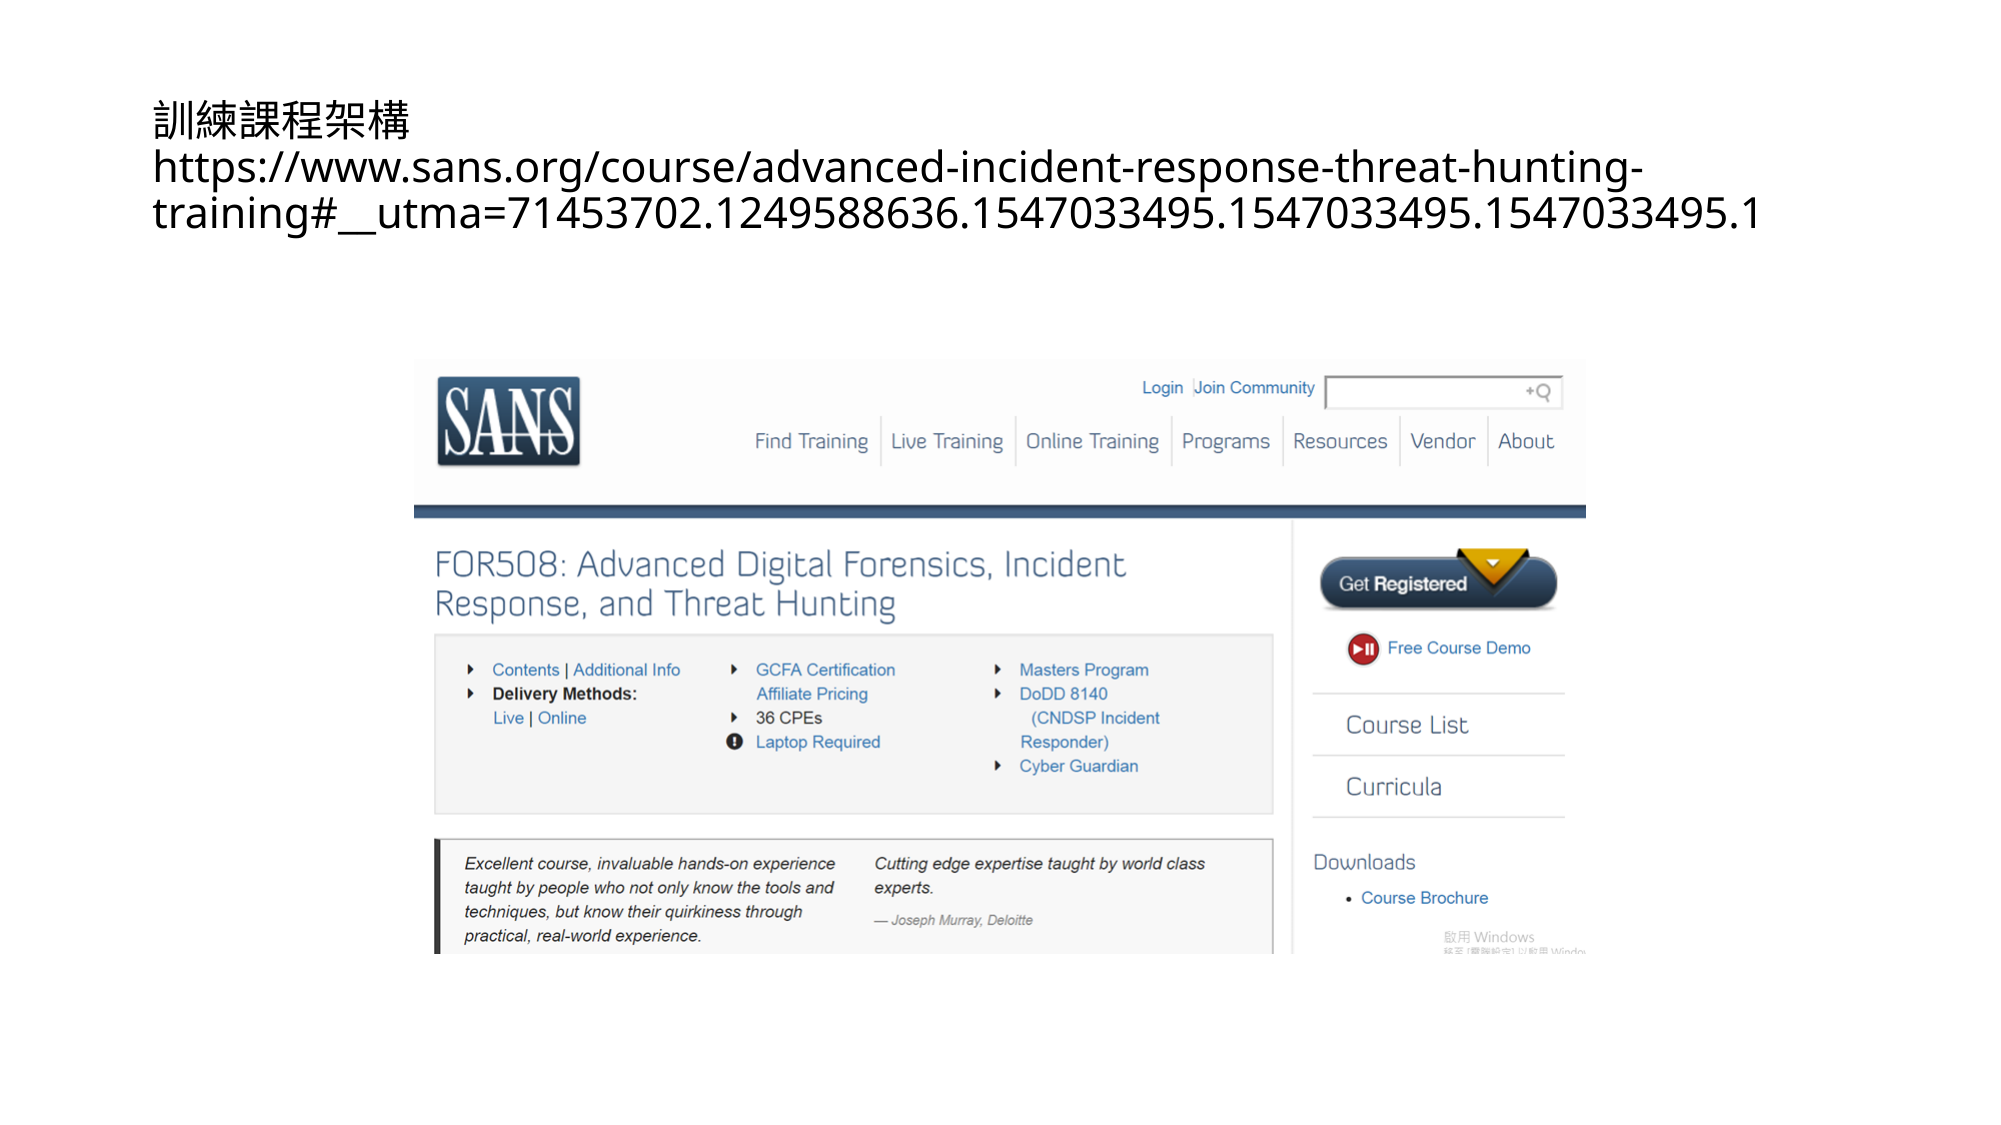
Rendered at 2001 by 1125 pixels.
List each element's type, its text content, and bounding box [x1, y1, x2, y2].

title 訓練課程架構 https://www.sans.org/course/advanced-incident-response-threat-hunting-training#__utma=71453702.1249588636.1547033495.1547033495.1547033495.1 [137, 59, 1863, 278]
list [414, 359, 1586, 954]
